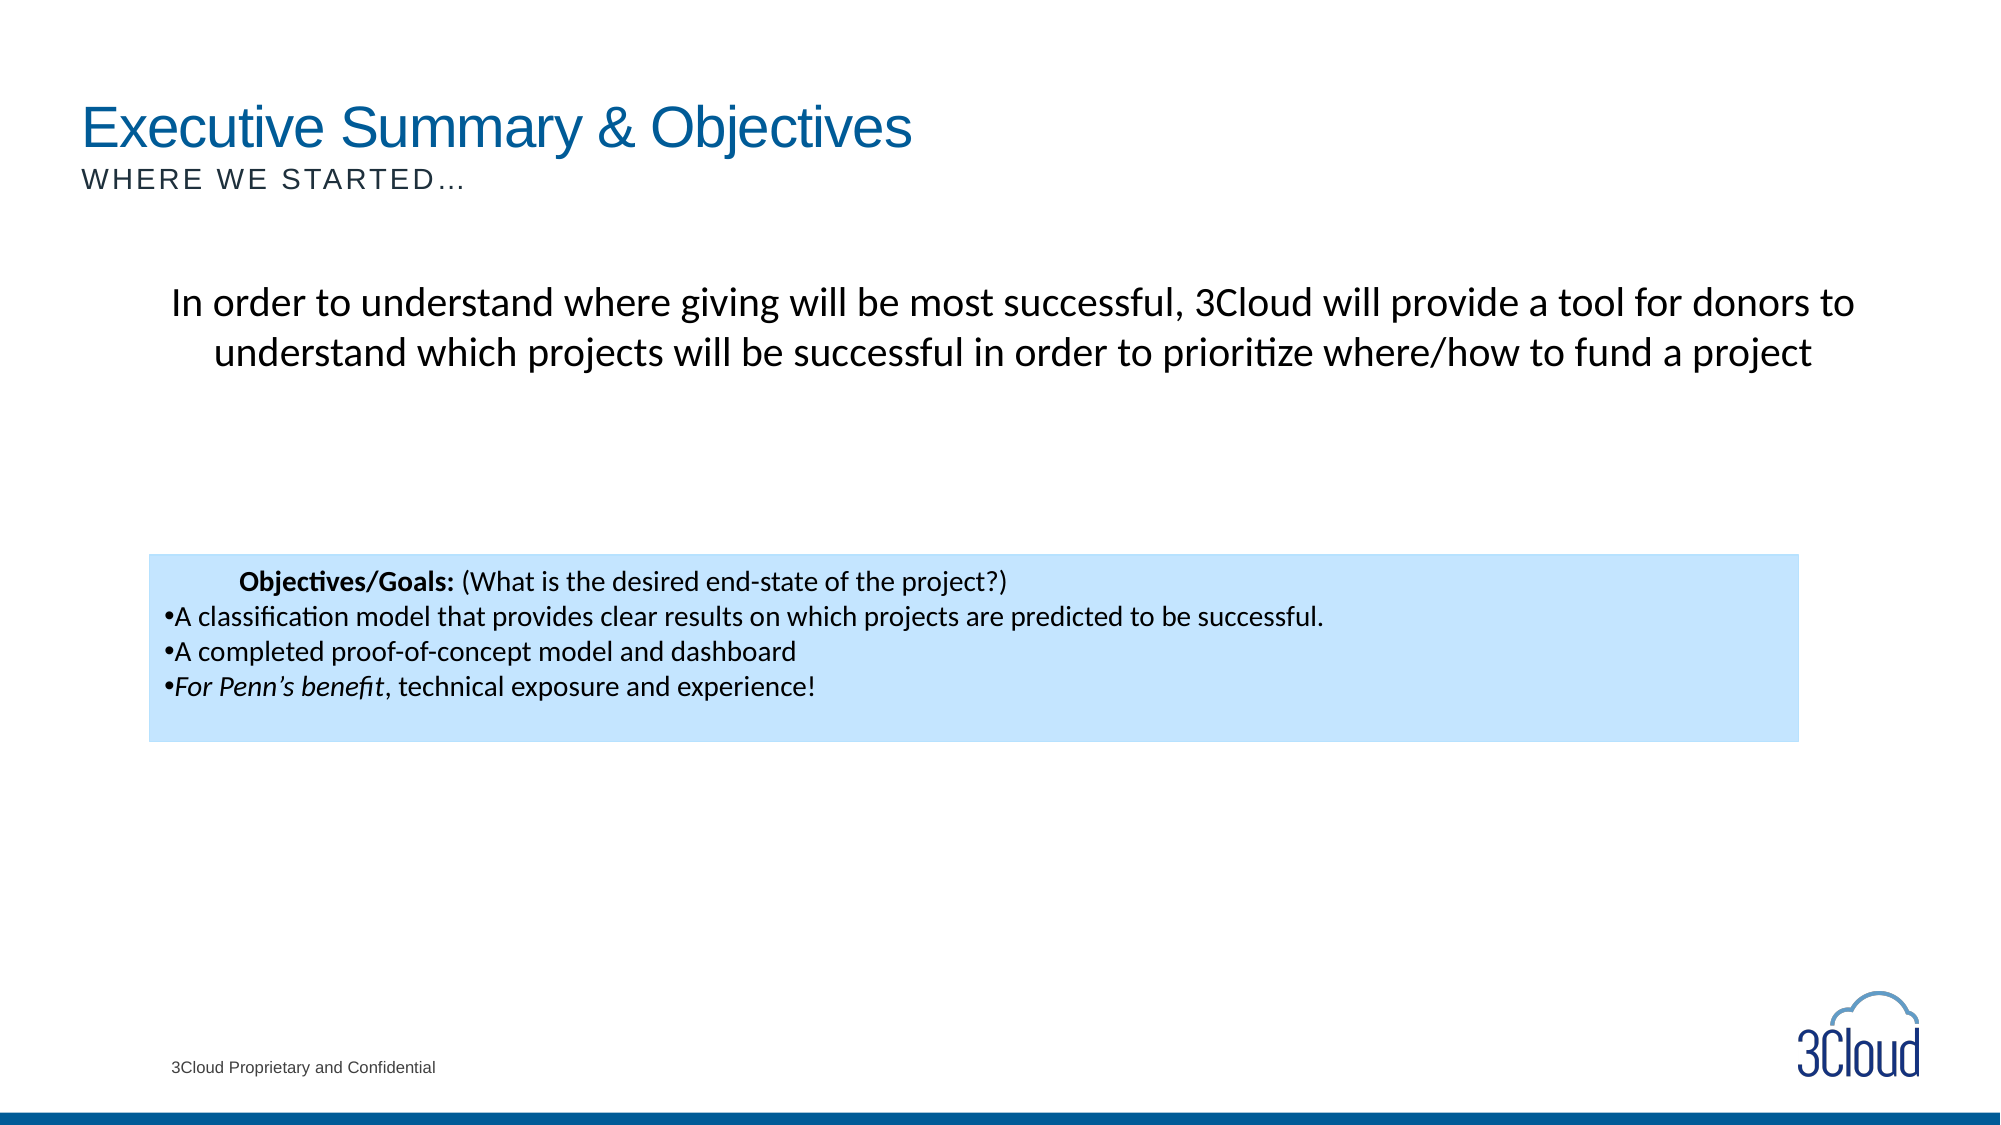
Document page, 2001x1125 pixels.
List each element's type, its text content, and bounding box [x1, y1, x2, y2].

list Where we started… [81, 160, 1684, 215]
footer 3Cloud Proprietary and Confidential [171, 1057, 1587, 1077]
picture [1798, 991, 1919, 1077]
text_box Objectives/Goals: (What is the desired end-state of the project?) A classification model that provides clear results on which projects are predicted to be successful. A completed proof-of-concept model and dashboard For Penn’s benefit, technical exposure and experience! [149, 555, 1799, 742]
title Executive Summary & Objectives [81, 97, 1684, 152]
text_box In order to understand where giving will be most successful, 3Cloud will provide a tool for donors to understand which projects will be successful in order to prioritize where/how to fund a project [81, 267, 1946, 383]
